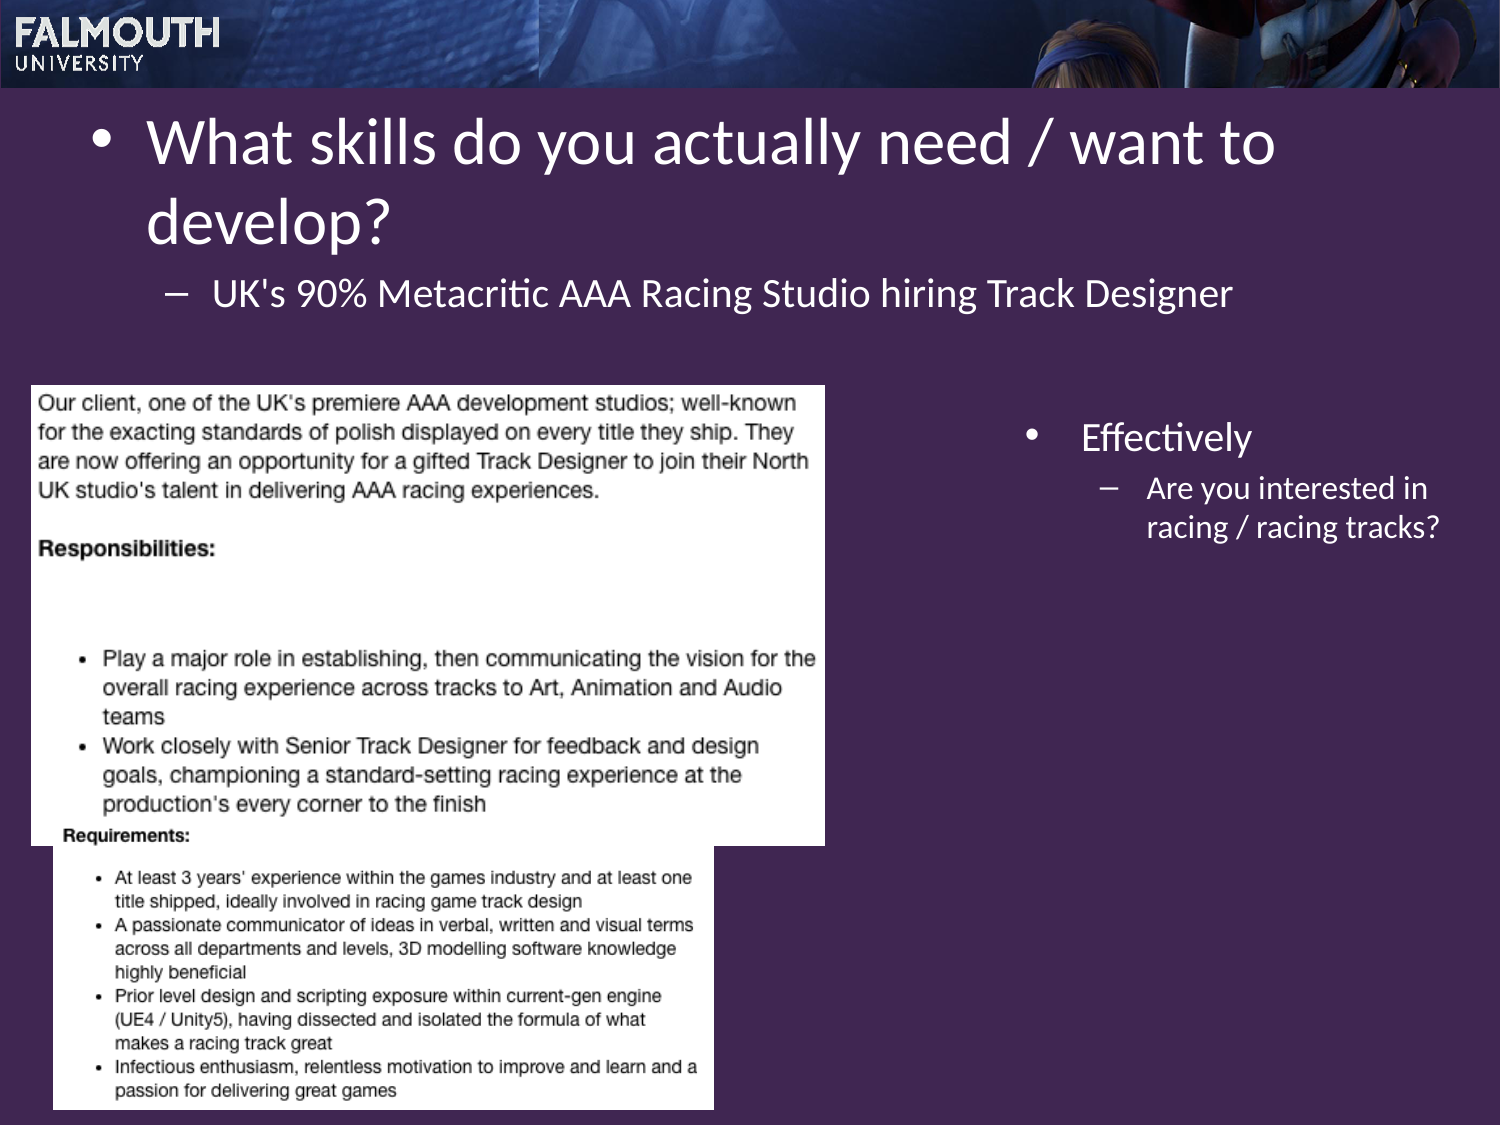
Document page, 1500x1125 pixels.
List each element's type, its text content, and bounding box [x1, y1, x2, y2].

text_box Effectively Are you interested in racing / racing tracks? [1009, 401, 1500, 1071]
list What skills do you actually need / want to develop? UK's 90% Metacritic AAA Racing Studio hiring Track Designer [75, 90, 1425, 1106]
picture [31, 385, 826, 1111]
picture [0, 0, 1500, 90]
